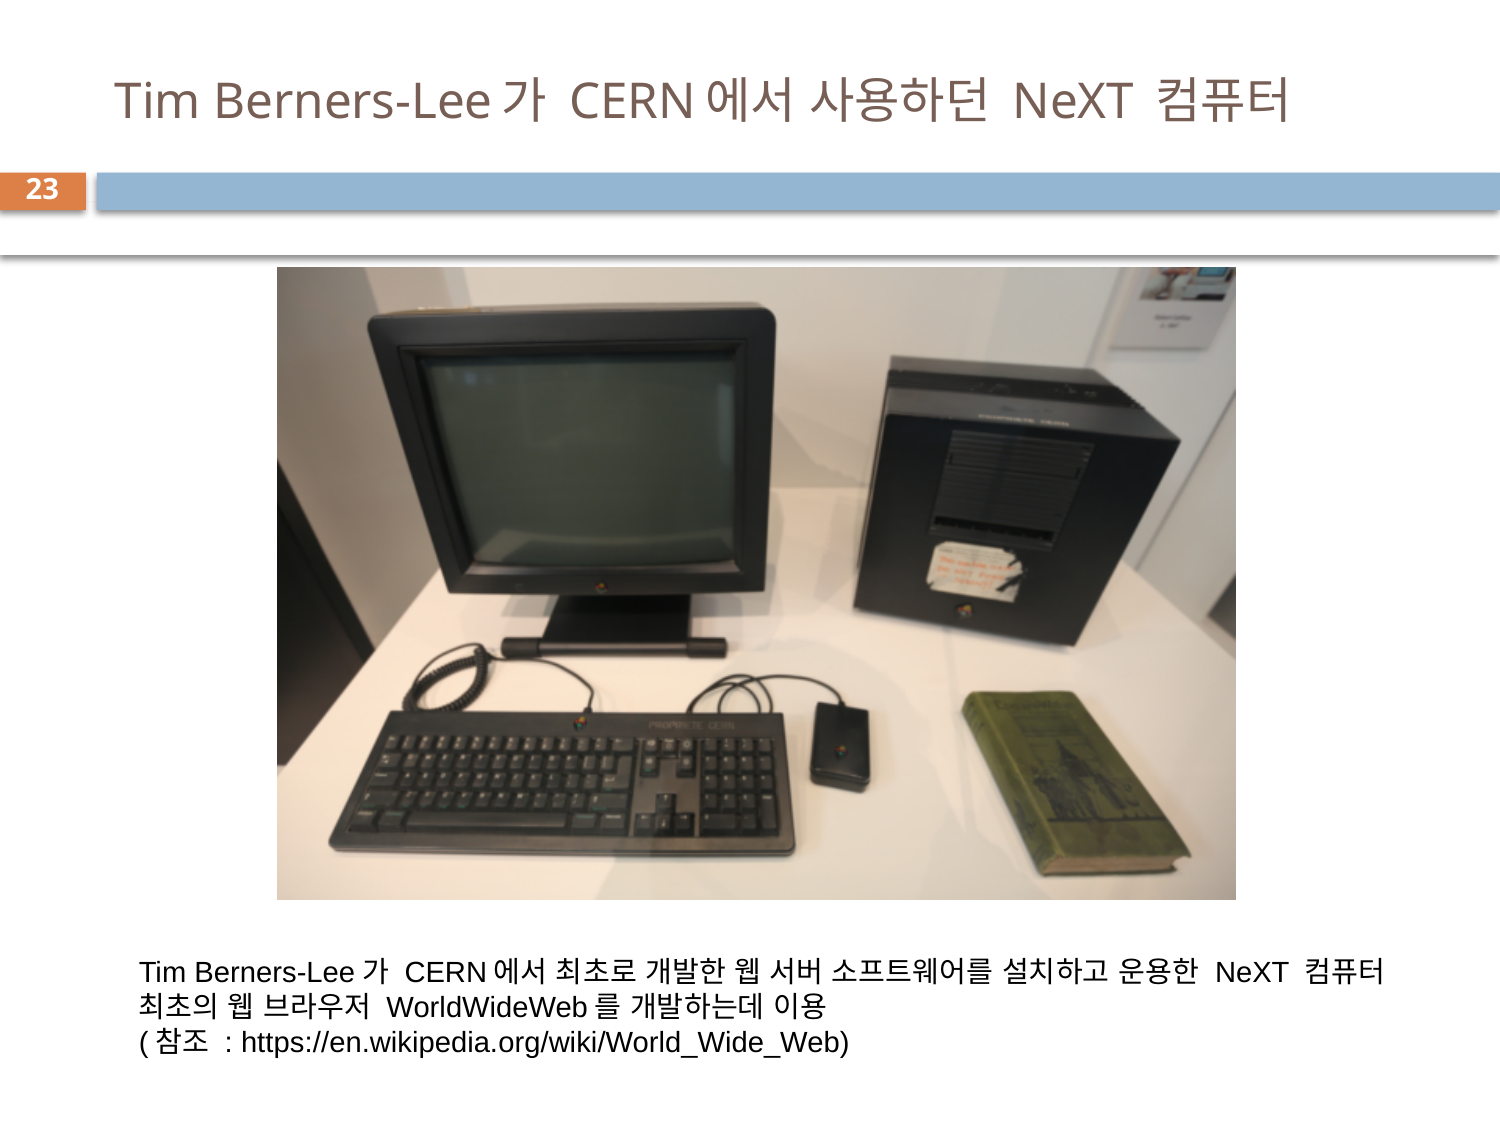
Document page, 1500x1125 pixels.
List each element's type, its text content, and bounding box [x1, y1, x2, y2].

picture [277, 266, 1236, 901]
slide_number 23 [0, 170, 87, 211]
text_box Tim Berners-Lee가 CERN에서 최초로 개발한 웹 서버 소프트웨어를 설치하고 운용한 NeXT 컴퓨터 최초의 웹 브라우저 WorldWideWeb를 개발하는데 이용 (참조 : https://en.wikipedia.org/wiki/World_Wide_Web) [123, 945, 1448, 1066]
title Tim Berners-Lee가 CERN에서 사용하던 NeXT 컴퓨터 [99, 37, 1438, 161]
